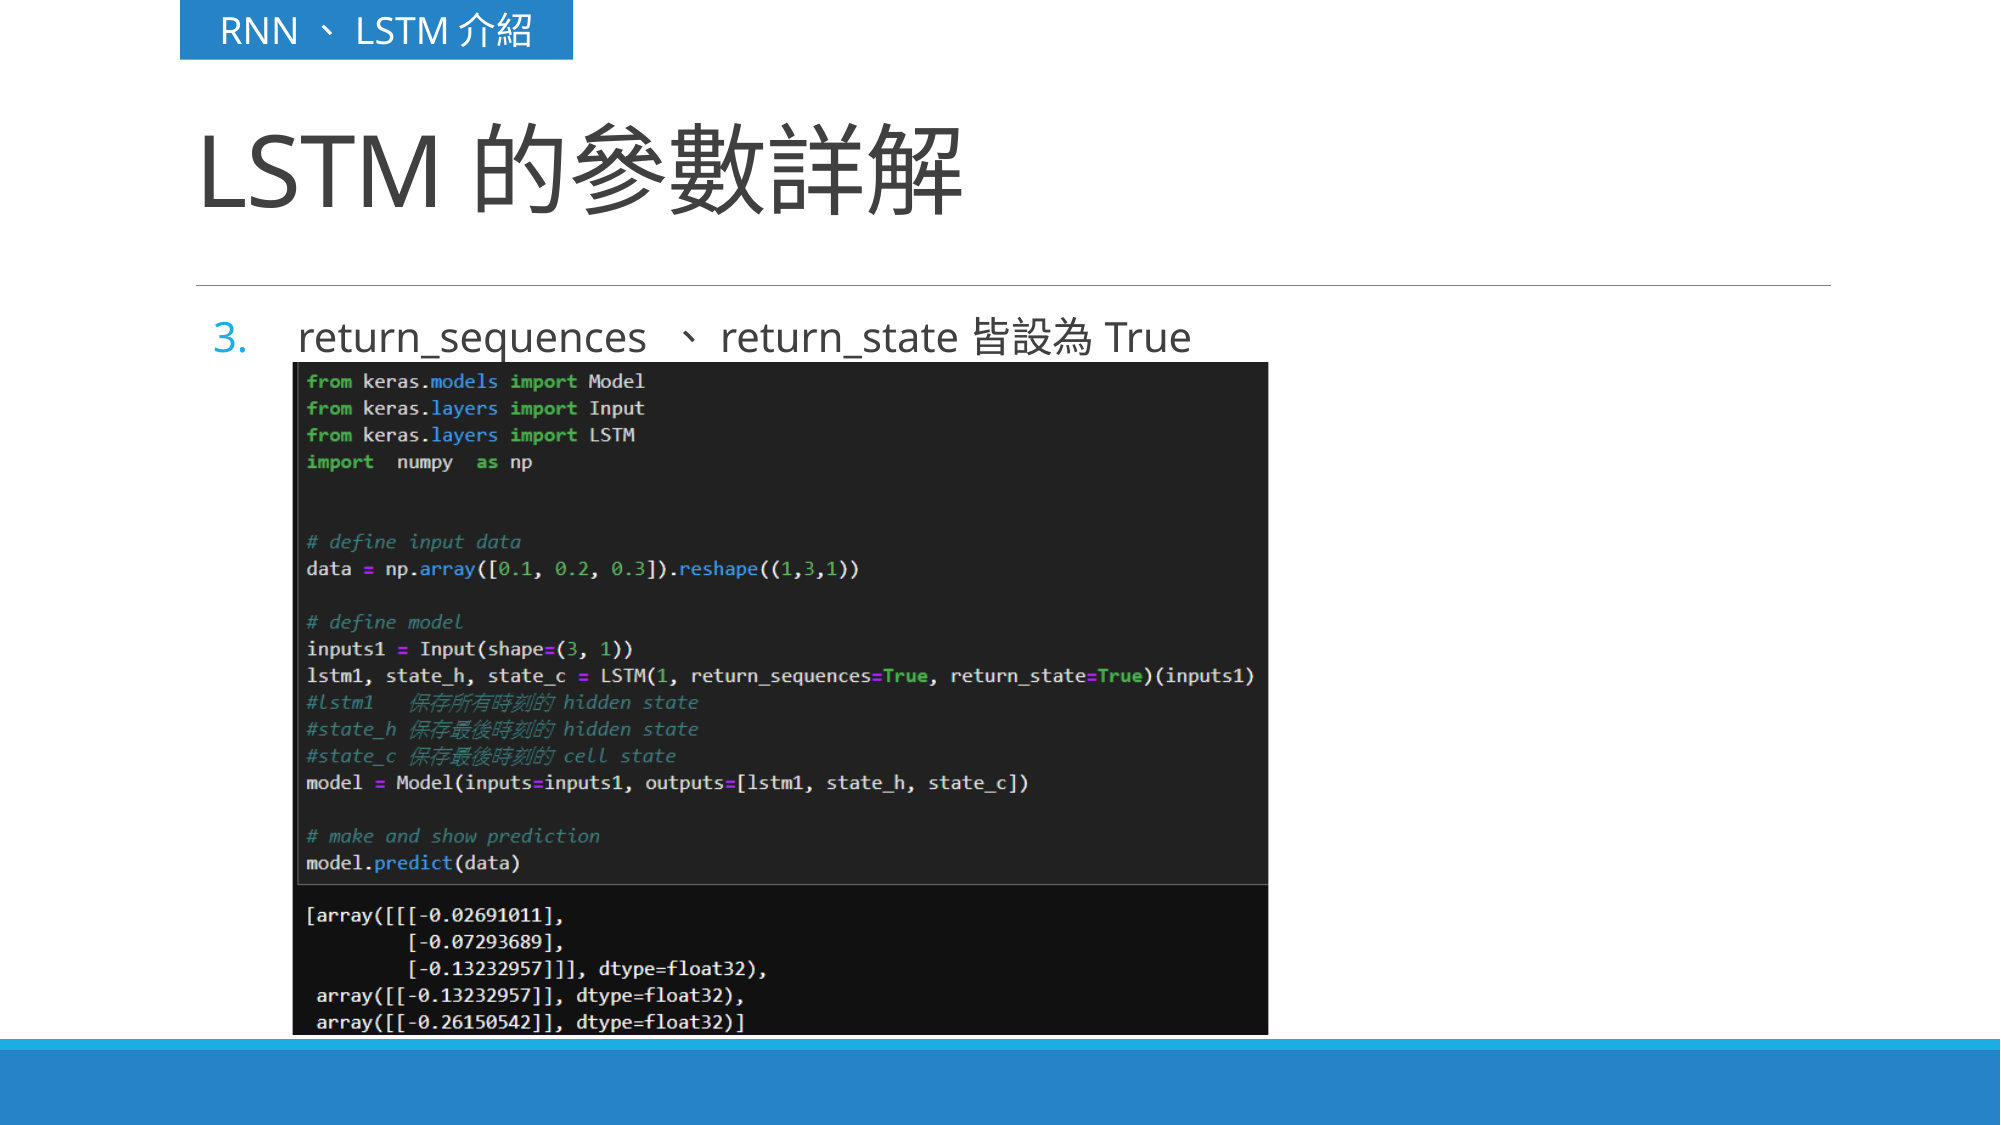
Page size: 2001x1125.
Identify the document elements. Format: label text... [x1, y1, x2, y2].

text_box RNN、LSTM介紹 [180, 0, 574, 60]
list return_sequences 、return_state皆設為True [180, 302, 1930, 1041]
title LSTM的參數詳解 [180, 117, 1830, 235]
picture [292, 361, 1269, 1036]
